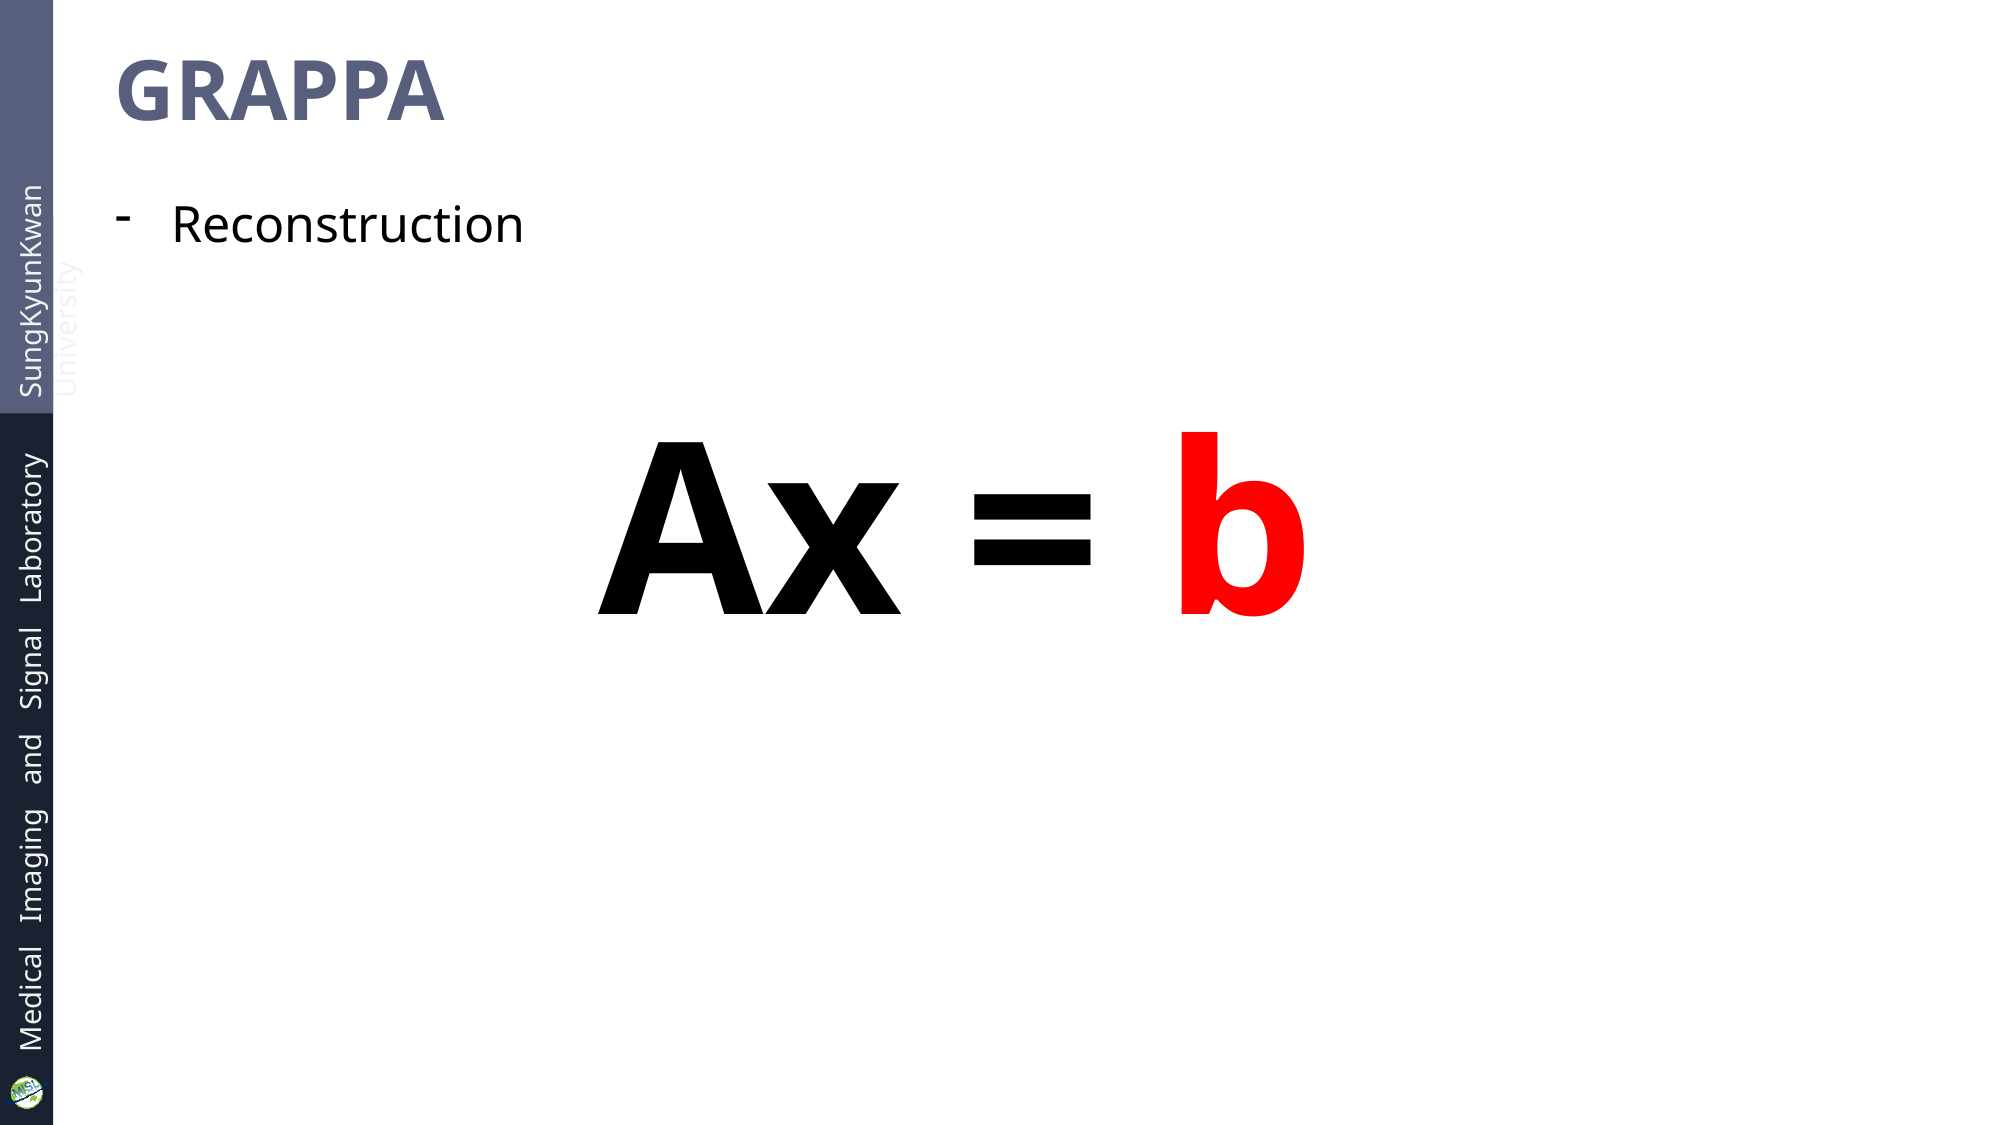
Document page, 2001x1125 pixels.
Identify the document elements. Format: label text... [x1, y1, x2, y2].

list Reconstruction [99, 184, 1972, 1103]
title GRAPPA [99, 42, 1935, 133]
picture [2, 1067, 51, 1116]
text_box Ax = b [583, 367, 1416, 671]
